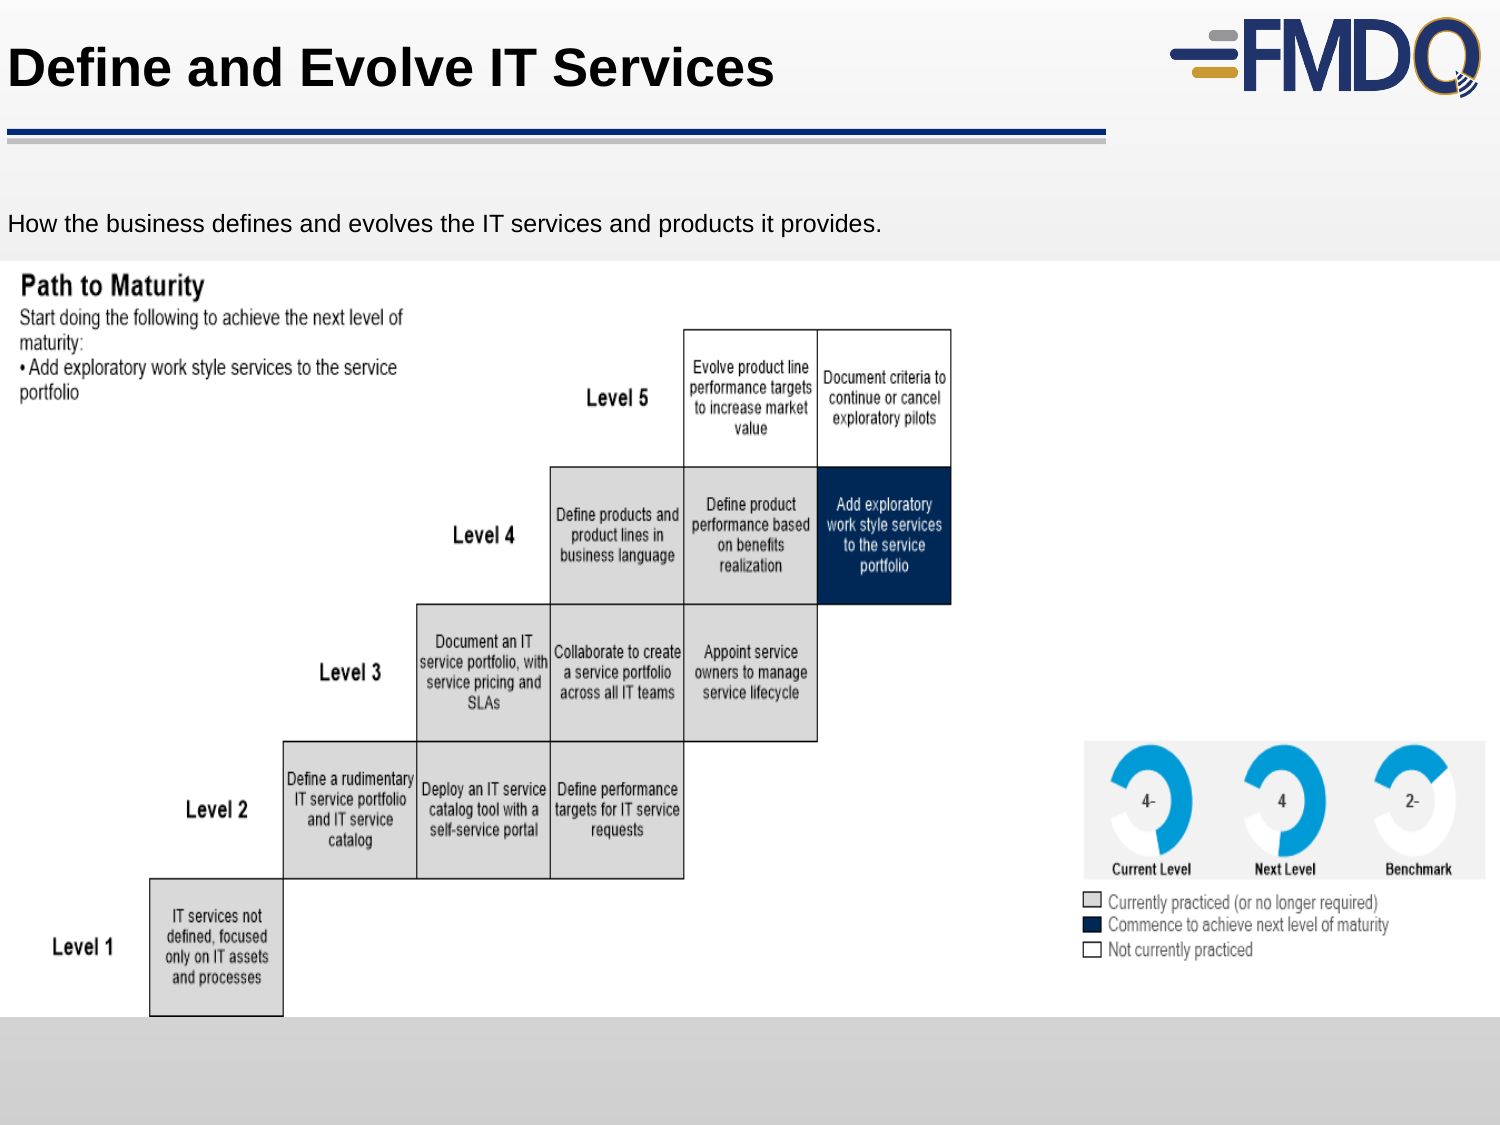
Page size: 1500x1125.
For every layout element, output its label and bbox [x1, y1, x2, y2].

text_box [0, 32, 1165, 106]
picture [1170, 17, 1481, 98]
text_box [0, 200, 1390, 246]
picture [0, 261, 1500, 1017]
